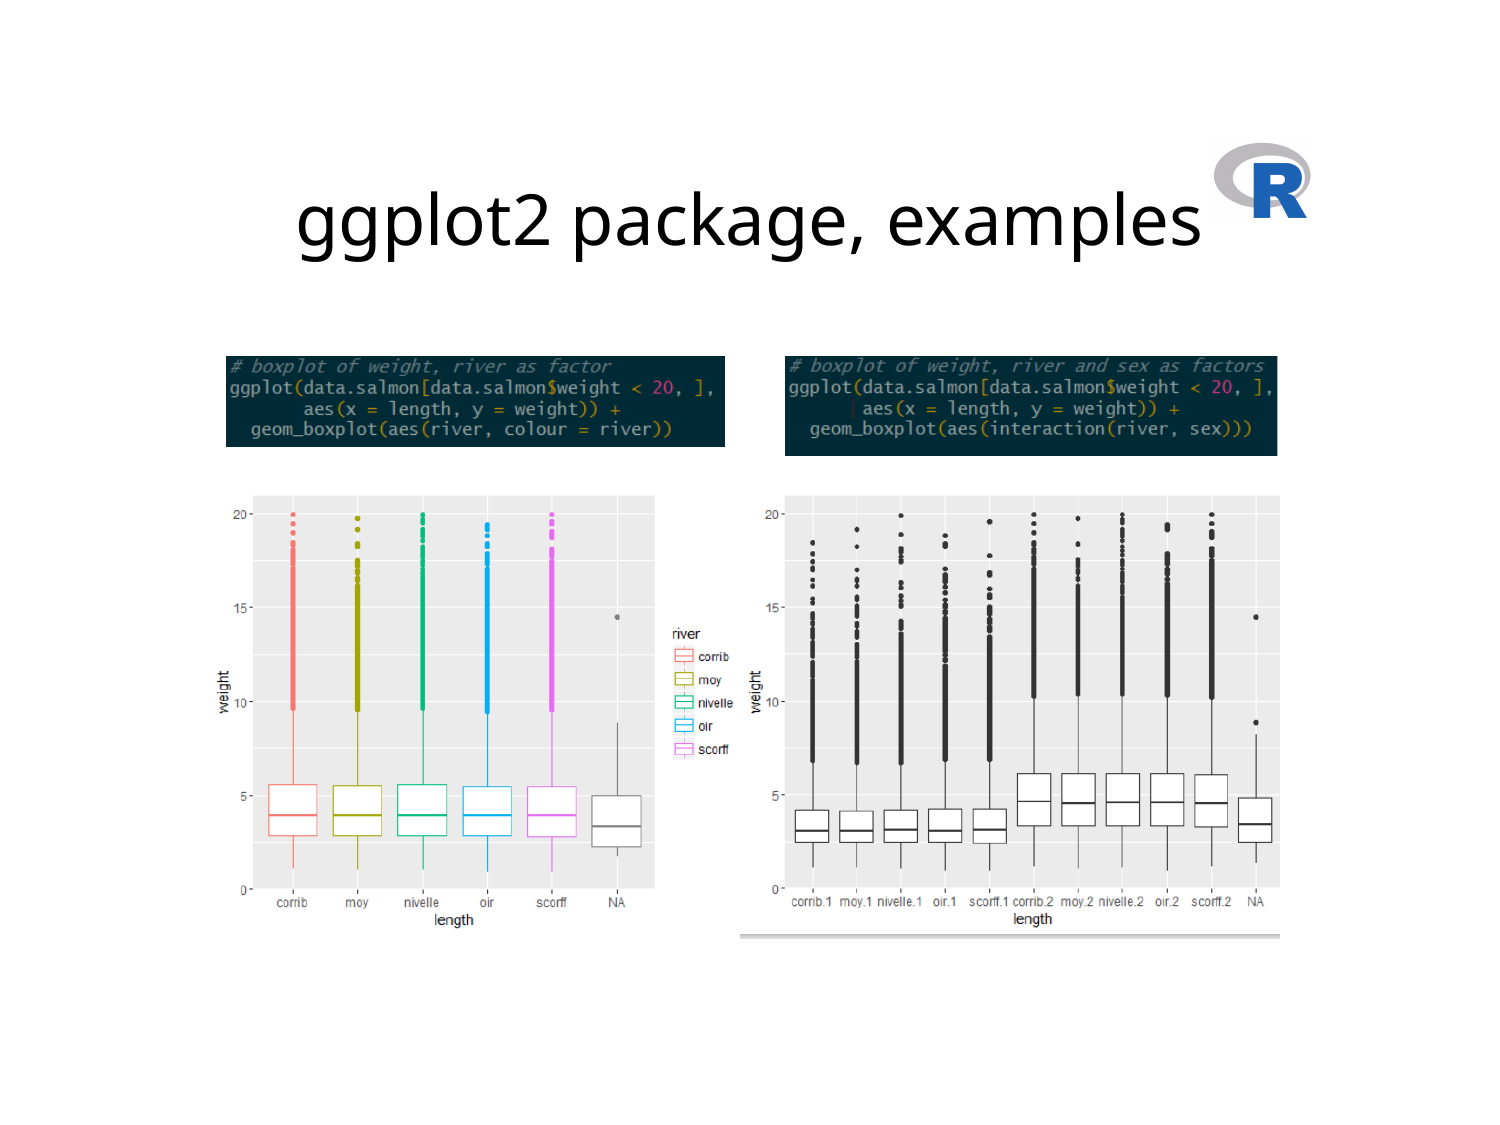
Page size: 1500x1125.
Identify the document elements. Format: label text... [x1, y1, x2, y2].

picture [740, 494, 1280, 939]
picture [296, 380, 302, 396]
picture [1066, 379, 1071, 393]
picture [863, 421, 867, 434]
picture [351, 359, 358, 367]
picture [251, 426, 265, 437]
picture [230, 385, 244, 397]
picture [1091, 426, 1099, 434]
picture [253, 359, 266, 372]
picture [537, 426, 555, 435]
picture [909, 360, 914, 371]
picture [401, 359, 420, 374]
picture [664, 421, 670, 437]
picture [548, 380, 555, 394]
picture [1074, 406, 1088, 414]
picture [515, 406, 534, 415]
picture [389, 426, 408, 435]
picture [474, 407, 481, 415]
picture [390, 385, 403, 393]
picture [656, 381, 661, 390]
picture [485, 386, 492, 393]
picture [855, 379, 861, 395]
picture [1108, 421, 1114, 437]
picture [823, 379, 828, 393]
picture [1075, 384, 1093, 393]
picture [521, 363, 528, 372]
picture [1076, 363, 1085, 371]
picture [571, 404, 577, 415]
picture [1054, 385, 1062, 393]
picture [551, 361, 558, 372]
picture [558, 385, 577, 393]
picture [632, 427, 641, 435]
picture [1149, 379, 1162, 395]
picture [547, 401, 561, 417]
picture [1211, 140, 1313, 221]
picture [357, 427, 364, 435]
picture [832, 384, 841, 393]
picture [497, 364, 502, 372]
picture [810, 426, 824, 436]
picture [299, 359, 304, 372]
picture [981, 379, 987, 395]
picture [1203, 363, 1212, 371]
picture [991, 401, 1009, 414]
picture [1213, 426, 1220, 434]
picture [791, 361, 799, 371]
picture [348, 421, 353, 434]
picture [1141, 363, 1147, 371]
picture [596, 363, 601, 371]
picture [895, 385, 904, 393]
picture [1044, 427, 1051, 434]
picture [516, 426, 522, 435]
picture [423, 380, 428, 396]
picture [406, 385, 413, 393]
picture [812, 360, 824, 371]
picture [897, 401, 902, 416]
picture [601, 426, 609, 435]
picture [835, 363, 840, 371]
picture [422, 421, 429, 437]
picture [1129, 363, 1138, 371]
picture [391, 401, 396, 414]
picture [1102, 362, 1107, 371]
picture [1164, 363, 1169, 371]
picture [286, 363, 294, 368]
picture [268, 426, 279, 435]
picture [1191, 385, 1199, 390]
picture [1056, 363, 1065, 371]
picture [380, 421, 387, 437]
picture [1195, 360, 1199, 370]
picture [516, 385, 529, 393]
picture [1036, 363, 1041, 371]
picture [580, 401, 586, 417]
picture [304, 421, 322, 435]
picture [432, 426, 440, 435]
picture [1107, 379, 1114, 394]
picture [827, 426, 835, 434]
picture [1045, 363, 1054, 371]
picture [874, 405, 891, 413]
picture [981, 421, 987, 437]
picture [528, 421, 533, 435]
picture [583, 361, 590, 372]
picture [966, 384, 972, 393]
picture [838, 426, 851, 434]
picture [1140, 401, 1145, 416]
picture [1172, 382, 1178, 393]
picture [1245, 421, 1250, 436]
picture [327, 426, 345, 438]
picture [886, 426, 892, 434]
picture [664, 381, 673, 393]
picture [433, 404, 439, 415]
picture [1141, 426, 1147, 434]
picture [232, 361, 242, 372]
picture [443, 385, 450, 393]
picture [878, 361, 882, 371]
picture [305, 407, 313, 415]
picture [316, 386, 323, 393]
picture [1108, 401, 1125, 416]
picture [370, 424, 376, 435]
picture [844, 382, 851, 393]
picture [279, 426, 292, 435]
picture [348, 406, 355, 415]
picture [1157, 426, 1164, 434]
picture [469, 426, 478, 434]
picture [590, 380, 603, 396]
picture [495, 386, 503, 393]
picture [1093, 384, 1099, 393]
picture [209, 494, 738, 929]
picture [369, 364, 384, 372]
picture [304, 380, 313, 393]
picture [842, 363, 853, 375]
picture [1234, 421, 1240, 437]
picture [789, 384, 820, 396]
picture [463, 428, 471, 435]
picture [403, 406, 413, 415]
picture [907, 406, 912, 414]
picture [863, 380, 883, 393]
picture [927, 385, 936, 393]
picture [1013, 382, 1020, 393]
picture [1255, 379, 1260, 395]
picture [653, 421, 660, 437]
picture [939, 379, 944, 393]
picture [1150, 401, 1155, 416]
picture [1001, 426, 1009, 434]
picture [399, 407, 407, 415]
picture [1087, 363, 1095, 370]
picture [939, 421, 945, 437]
picture [464, 385, 471, 393]
picture [338, 401, 344, 417]
picture [590, 401, 596, 417]
picture [421, 406, 430, 417]
picture [247, 385, 255, 397]
picture [369, 385, 376, 393]
picture [949, 384, 966, 393]
title ggplot2 package, examples [264, 140, 1236, 304]
picture [1223, 421, 1229, 437]
picture [696, 380, 701, 396]
picture [870, 426, 877, 434]
picture [928, 363, 948, 371]
picture [1028, 426, 1037, 434]
picture [533, 385, 540, 393]
picture [887, 382, 893, 393]
picture [958, 405, 989, 416]
picture [454, 428, 460, 435]
picture [1222, 381, 1232, 393]
picture [1022, 384, 1031, 393]
picture [336, 385, 344, 393]
picture [1033, 406, 1041, 418]
picture [990, 380, 1009, 393]
picture [277, 364, 286, 374]
picture [965, 358, 979, 373]
picture [311, 363, 316, 371]
picture [319, 361, 326, 372]
picture [949, 426, 962, 434]
picture [1014, 363, 1023, 371]
picture [1129, 403, 1135, 413]
picture [1117, 384, 1136, 393]
